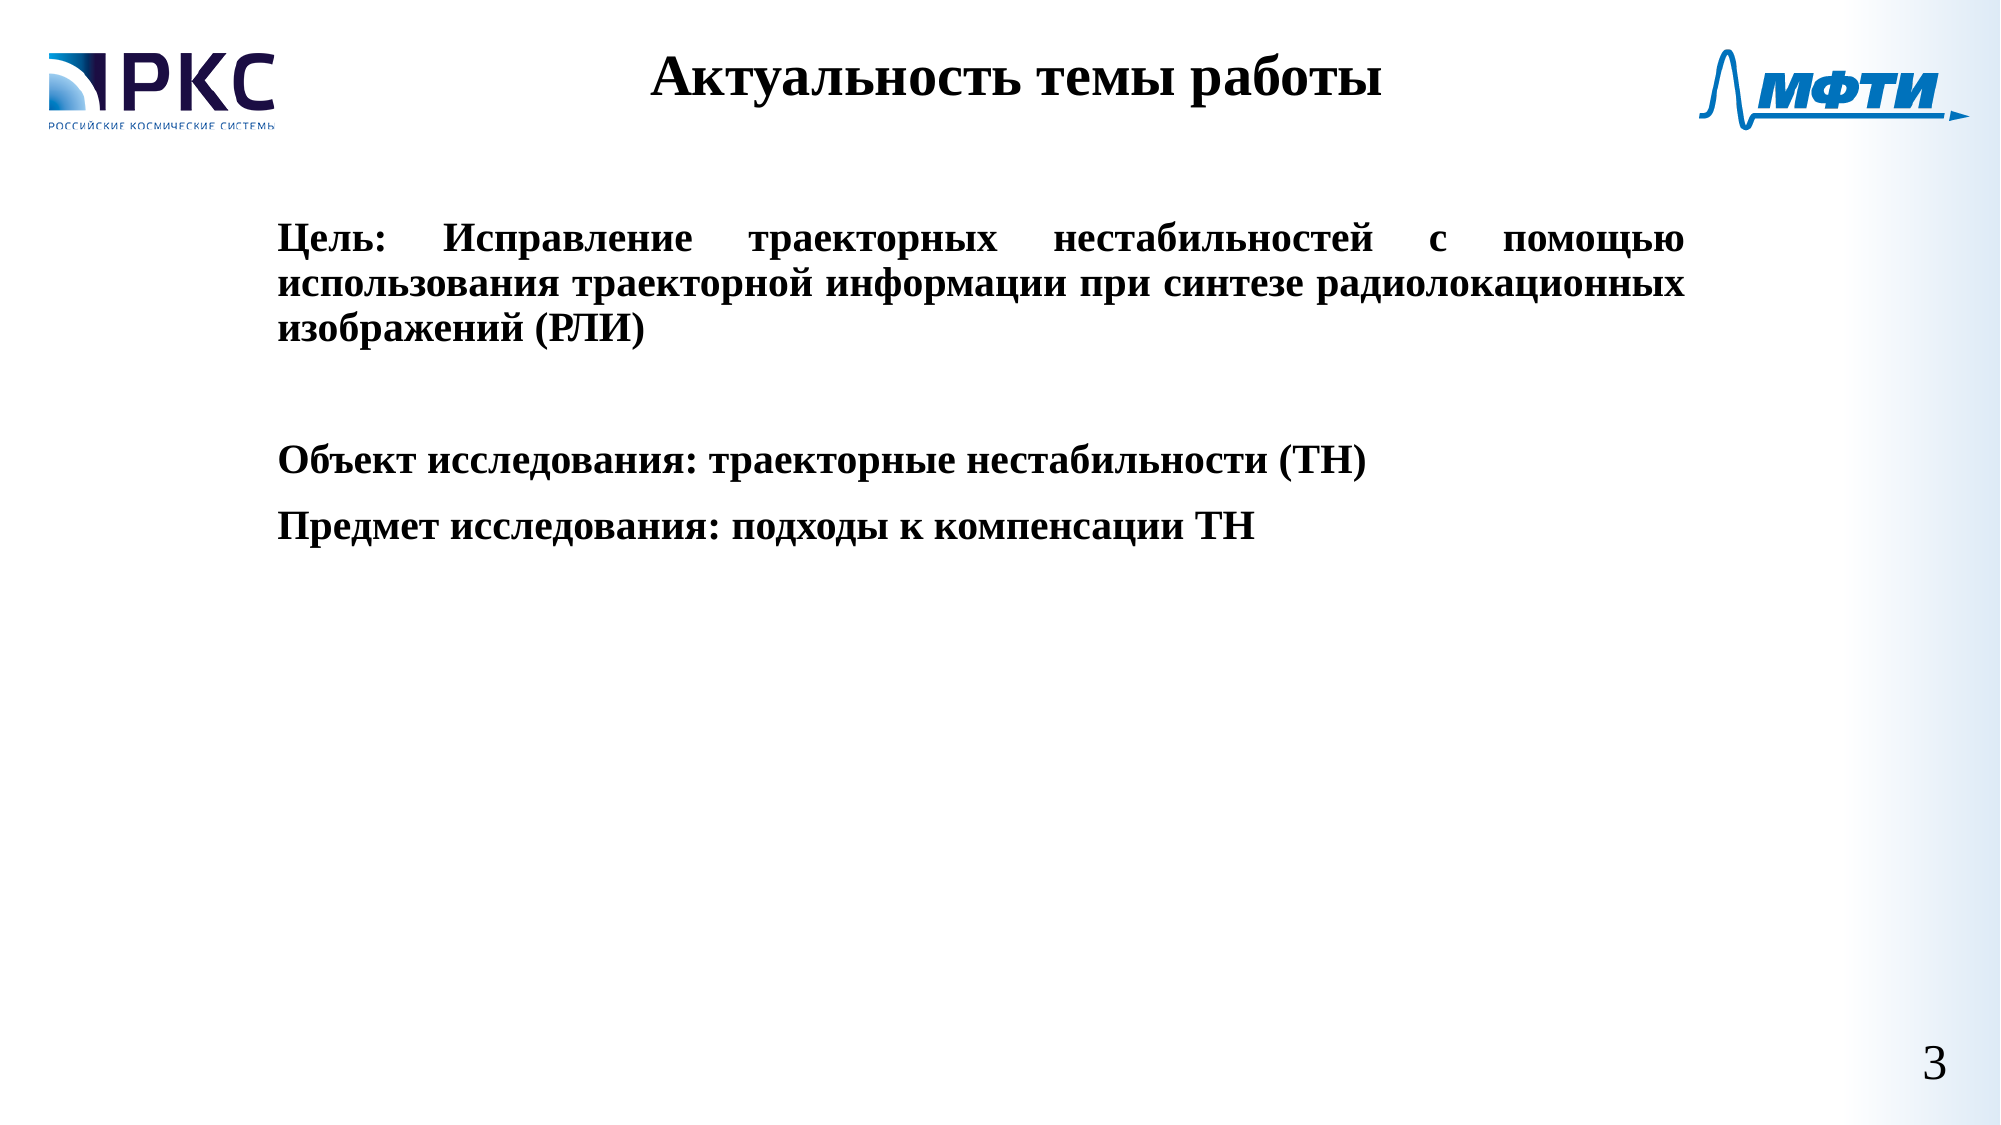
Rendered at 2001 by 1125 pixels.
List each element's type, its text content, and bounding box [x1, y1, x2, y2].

picture [1658, 0, 2000, 209]
text_box <номер> [1907, 1022, 2000, 1098]
picture [47, 52, 275, 130]
text_box Актуальность темы работы [442, 30, 1606, 167]
subtitle Цель: Исправление траекторных нестабильностей с помощью использования траекторной информации при синтезе радиолокационных изображений (РЛИ) Объект исследования: траекторные нестабильности (ТН) Предмет исследования: подходы к компенсации ТН [262, 208, 1701, 824]
